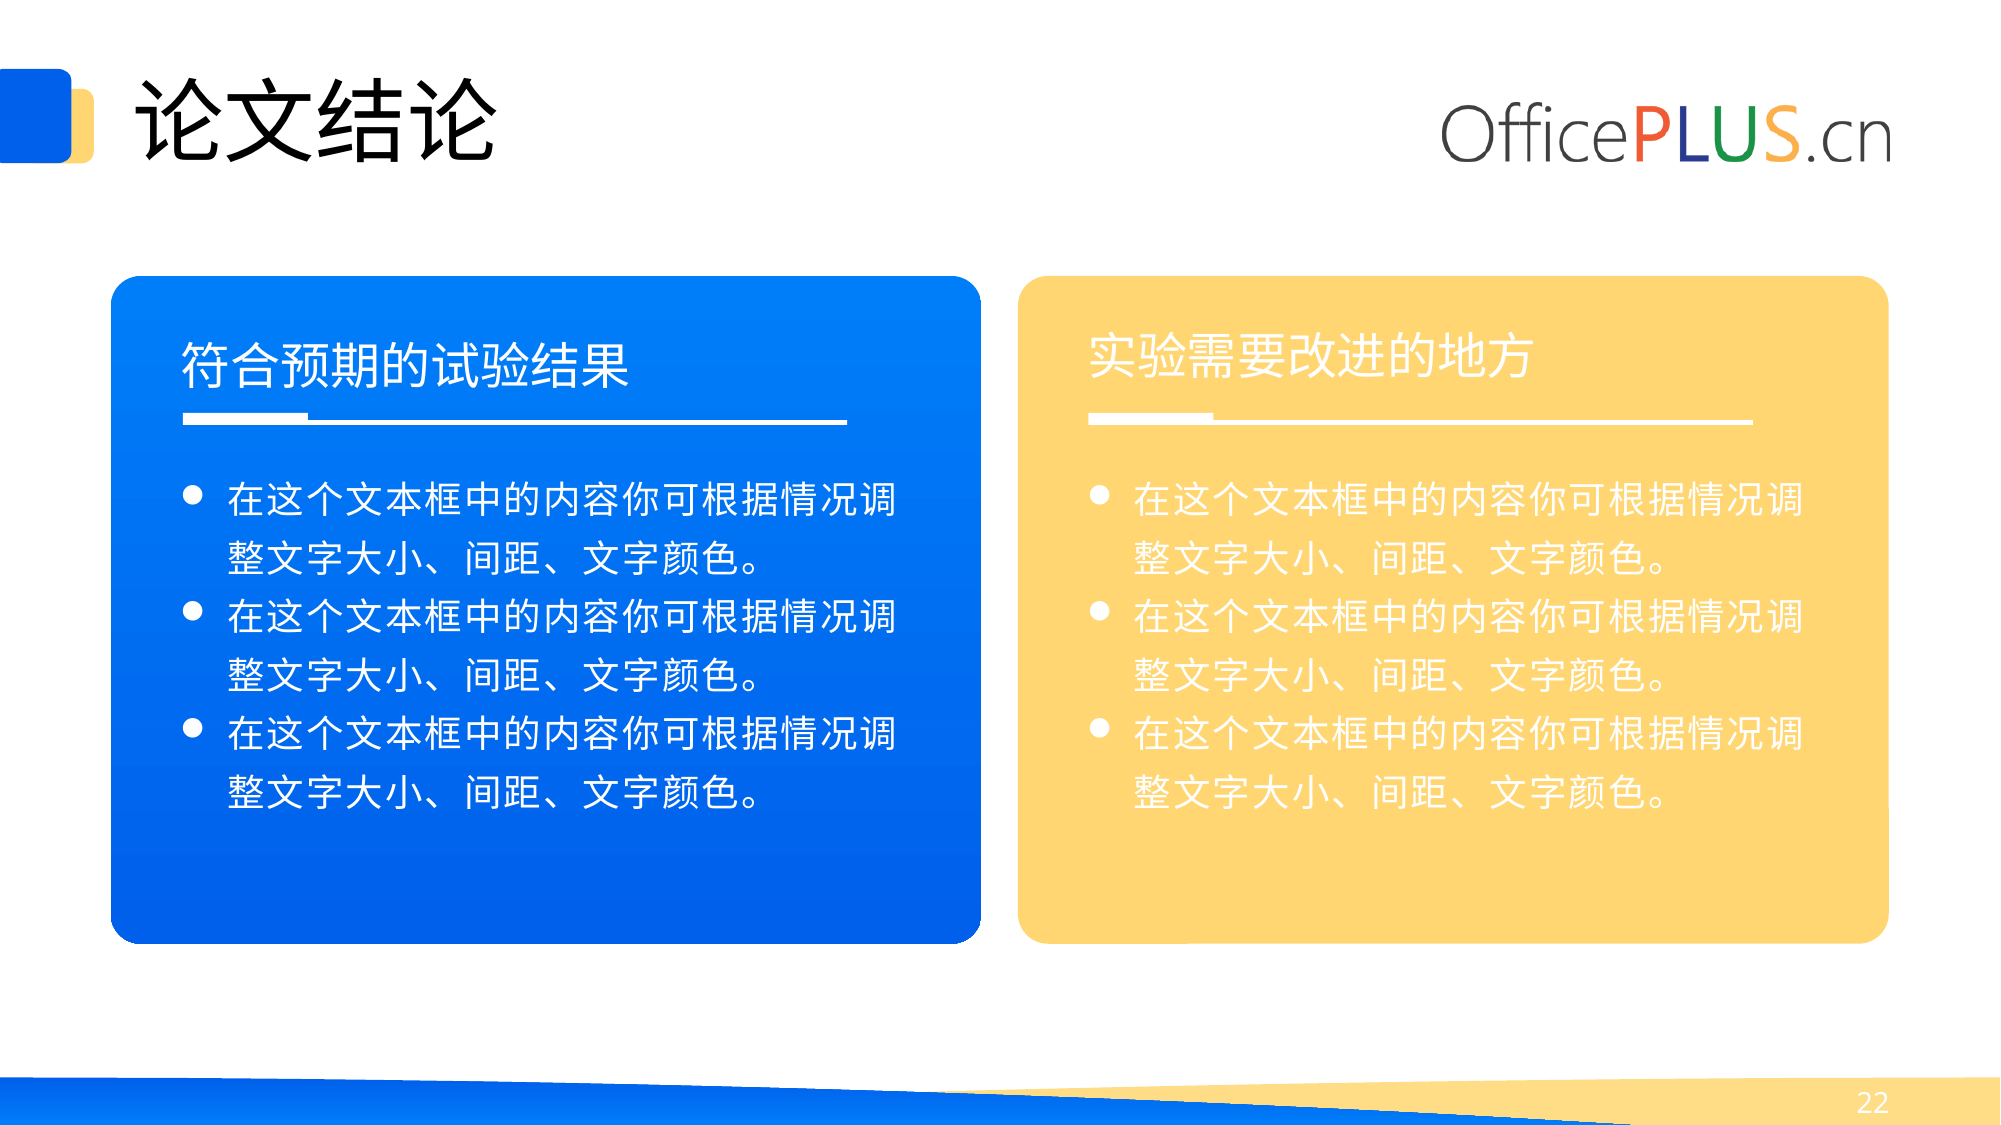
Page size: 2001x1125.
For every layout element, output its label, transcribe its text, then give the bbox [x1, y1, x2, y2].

text_box 论文结论 [132, 71, 732, 180]
picture [1442, 102, 1890, 162]
text_box [109, 274, 983, 945]
text_box [1016, 274, 1890, 945]
text_box [182, 412, 309, 426]
text_box 符合预期的试验结果 [165, 327, 930, 422]
text_box [244, 419, 848, 426]
text_box 在这个文本框中的内容你可根据情况调整文字大小、间距、文字颜色。 在这个文本框中的内容你可根据情况调整文字大小、间距、文字颜色。 在这个文本框中的内容你可根据情况调整文字大小、间距、文字颜色。 [165, 455, 952, 885]
text_box [1149, 419, 1754, 426]
text_box 在这个文本框中的内容你可根据情况调整文字大小、间距、文字颜色。 在这个文本框中的内容你可根据情况调整文字大小、间距、文字颜色。 在这个文本框中的内容你可根据情况调整文字大小、间距、文字颜色。 [1072, 455, 1858, 885]
text_box 实验需要改进的地方 [1072, 317, 1837, 404]
text_box [1087, 412, 1214, 426]
